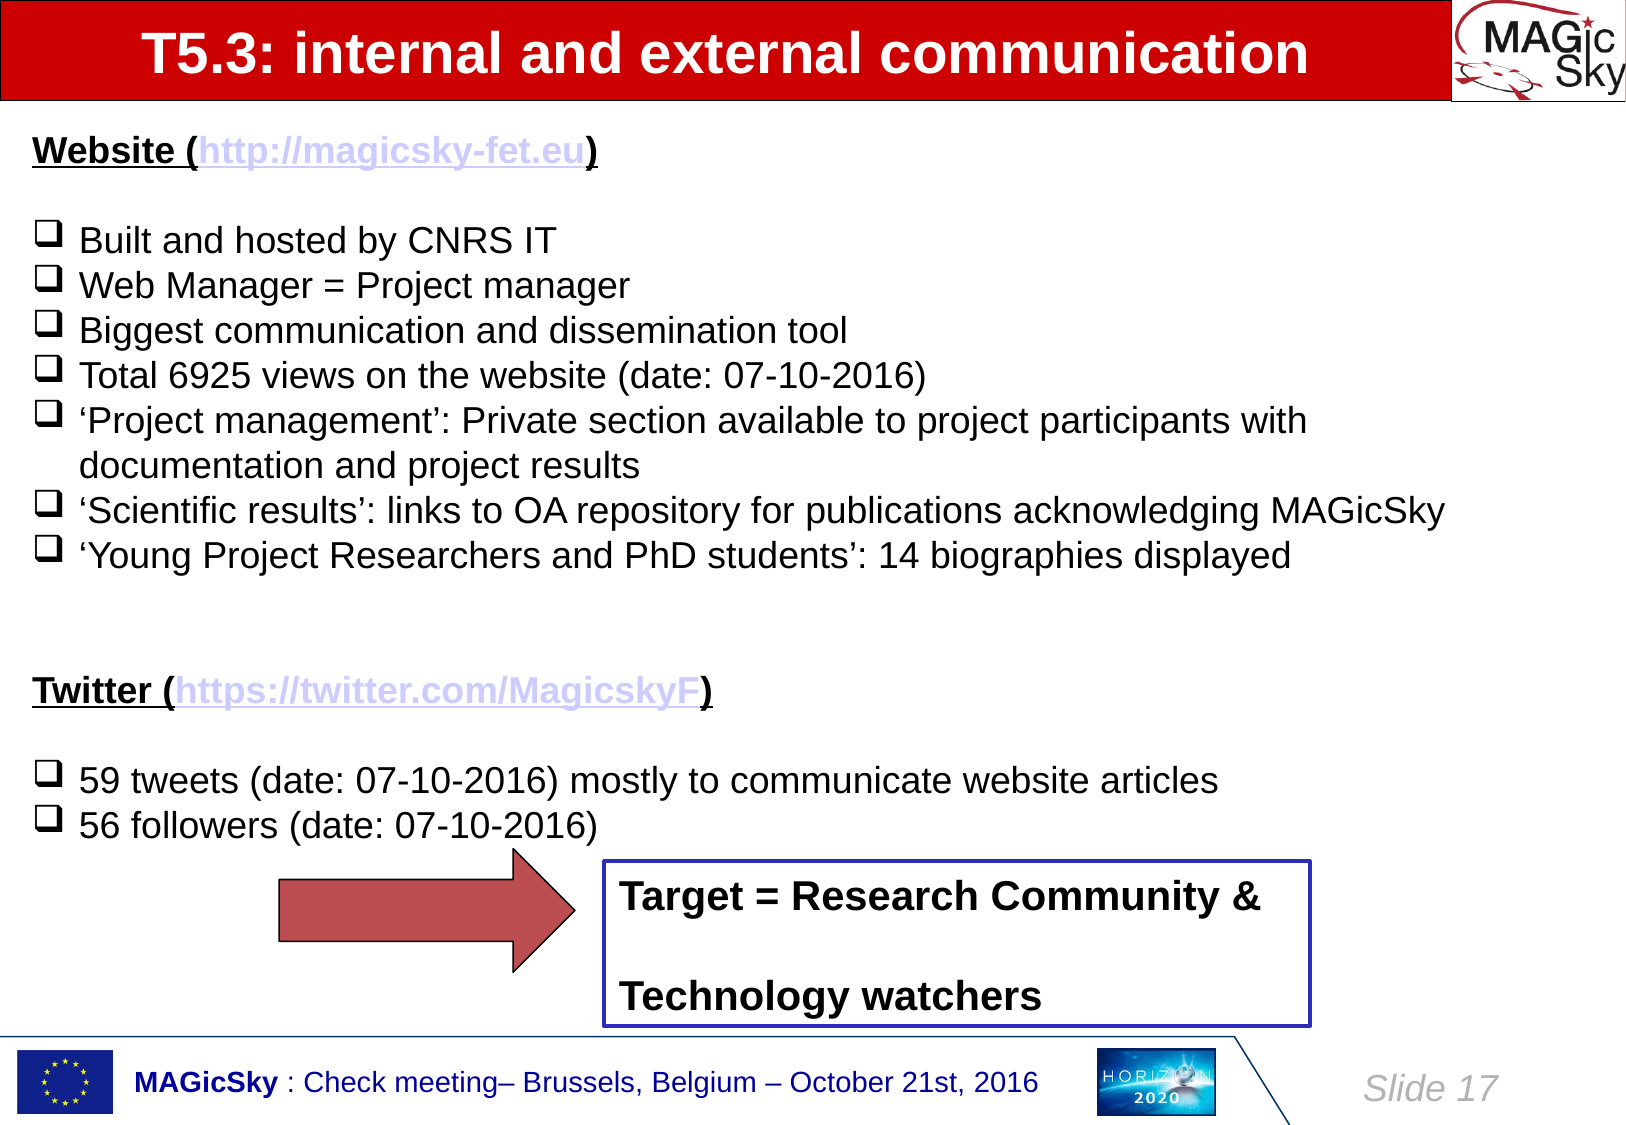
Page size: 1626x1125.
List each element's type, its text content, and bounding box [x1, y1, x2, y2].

picture [1453, 0, 1626, 101]
text_box [279, 848, 575, 973]
picture [17, 1050, 113, 1114]
picture [1097, 1048, 1216, 1116]
text_box Website (http://magicsky-fet.eu) Built and hosted by CNRS IT Web Manager = Project manager Biggest communication and dissemination tool Total 6925 views on the website (date: 07-10-2016) ‘Project management’: Private section available to project participants with documentation and project results ‘Scientific results’: links to OA repository for publications acknowledging MAGicSky ‘Young Project Researchers and PhD students’: 14 biographies displayed Twitter (https://twitter.com/MagicskyF) 59 tweets (date: 07-10-2016) mostly to communicate website articles 56 followers (date: 07-10-2016) [17, 119, 1545, 899]
title T5.3: internal and external communication [0, 0, 1453, 101]
text_box Target = Research Community & Technology watchers [602, 859, 1312, 1028]
